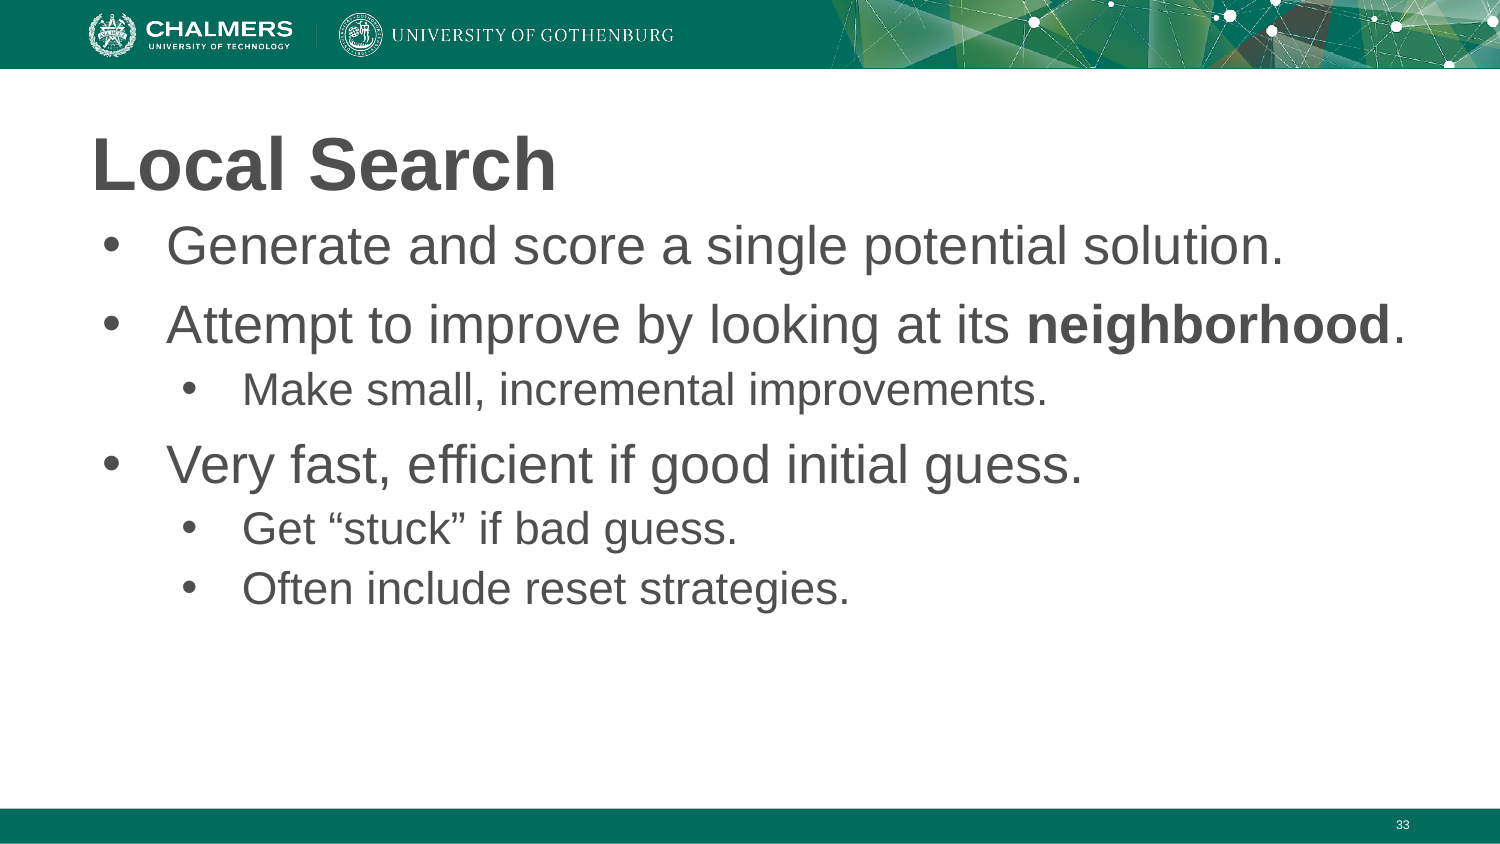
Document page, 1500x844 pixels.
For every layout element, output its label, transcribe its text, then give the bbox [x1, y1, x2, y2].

list Generate and score a single potential solution. Attempt to improve by looking at its neighborhood. Make small, incremental improvements. Very fast, efficient if good initial guess. Get “stuck” if bad guess. Often include reset strategies. [76, 210, 1425, 782]
picture [759, 0, 1500, 68]
picture [64, 0, 696, 85]
title Local Search [76, 100, 1425, 210]
slide_number ‹#› [1074, 809, 1425, 844]
